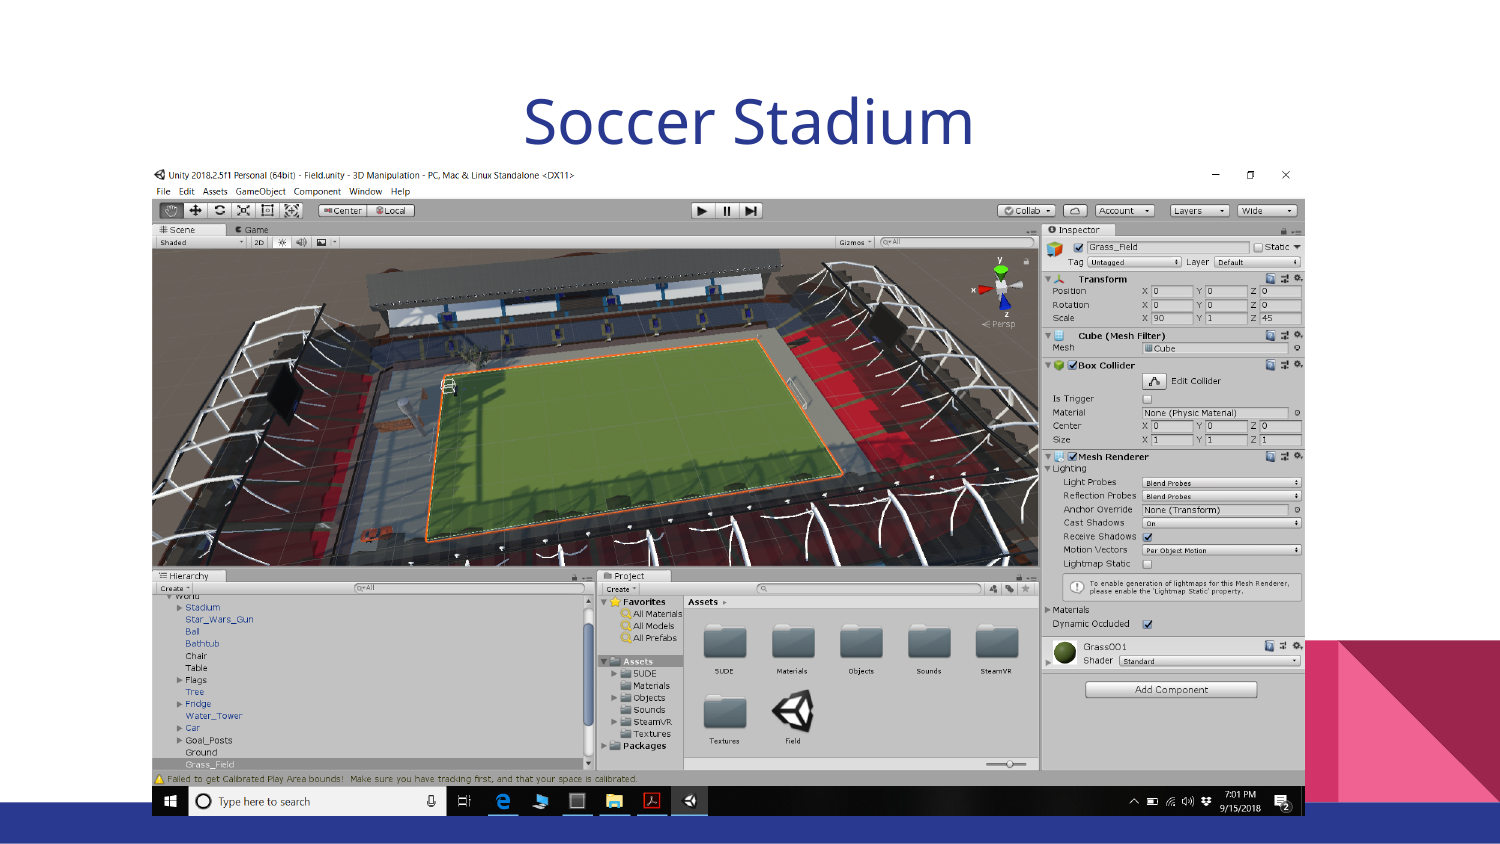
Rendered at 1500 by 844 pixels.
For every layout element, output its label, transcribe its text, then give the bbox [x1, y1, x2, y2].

picture [152, 166, 1305, 816]
title Soccer Stadium [51, 67, 1449, 167]
